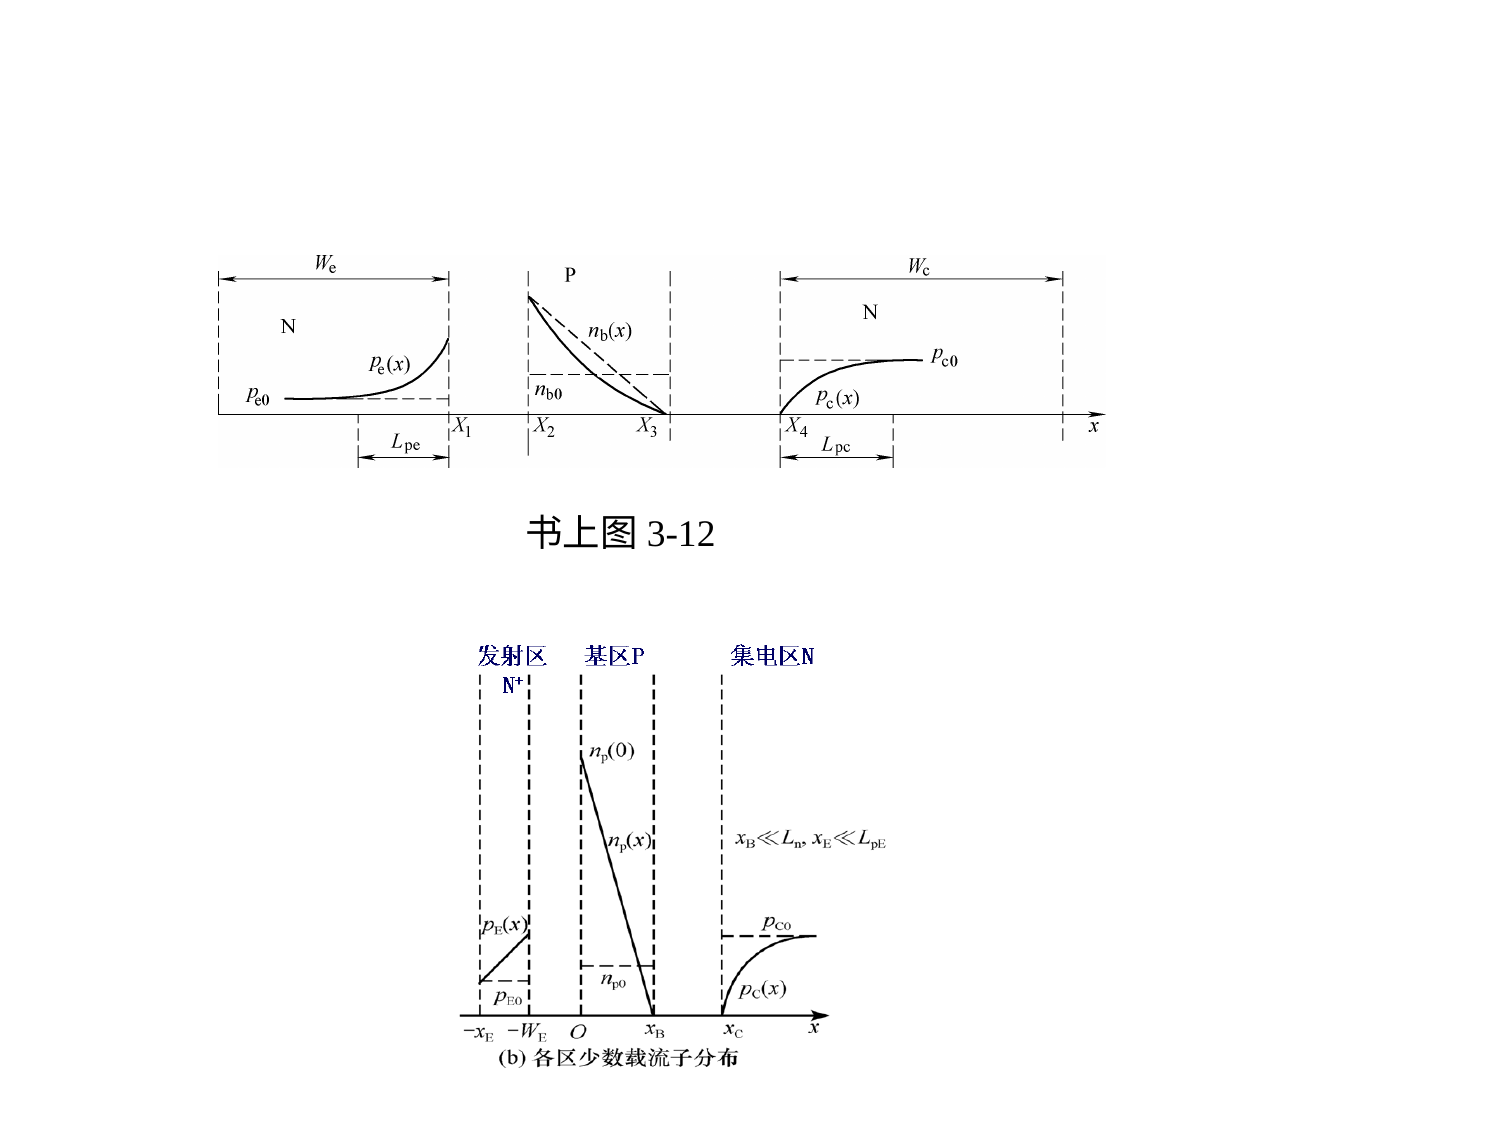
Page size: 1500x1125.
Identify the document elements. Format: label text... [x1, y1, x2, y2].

text_box 书上图3-12 [510, 501, 731, 562]
picture [218, 255, 1106, 468]
picture [430, 623, 893, 1072]
